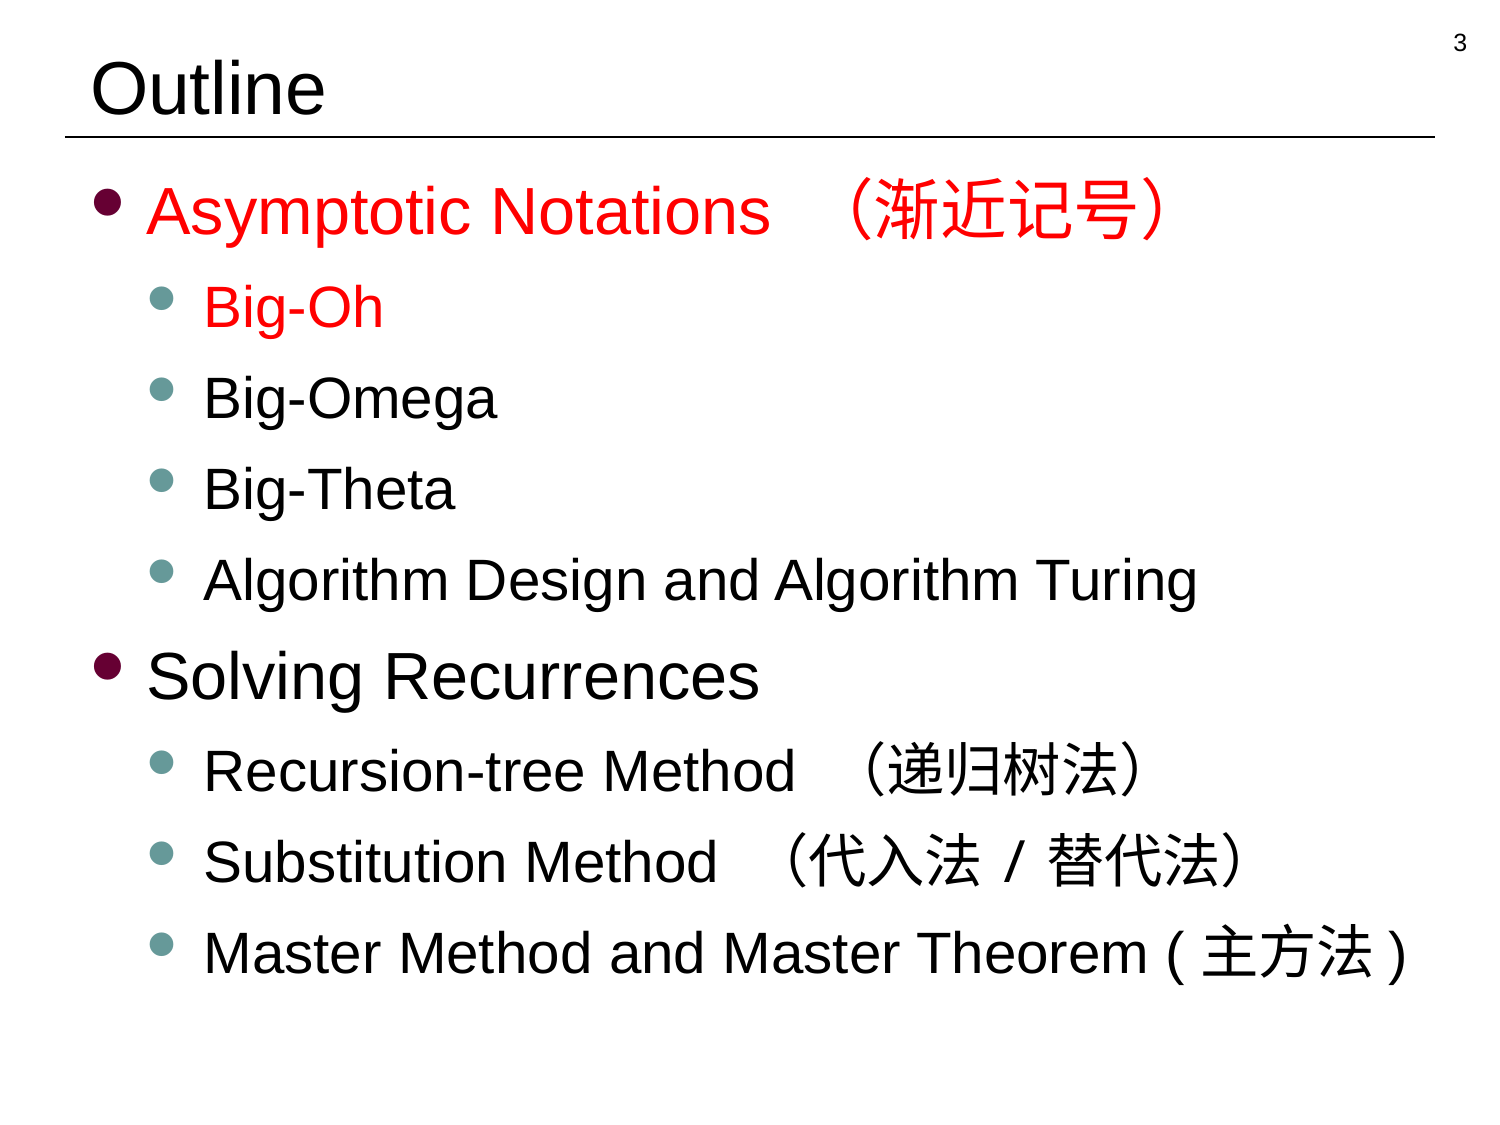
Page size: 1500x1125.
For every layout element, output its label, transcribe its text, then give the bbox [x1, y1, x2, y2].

title Outline [75, 20, 1425, 138]
slide_number 3 [1131, 18, 1483, 62]
list Asymptotic Notations （渐近记号） Big-Oh Big-Omega Big-Theta Algorithm Design and Algorithm Turing Solving Recurrences Recursion-tree Method （递归树法） Substitution Method （代入法/替代法） Master Method and Master Theorem (主方法) [75, 160, 1471, 1094]
